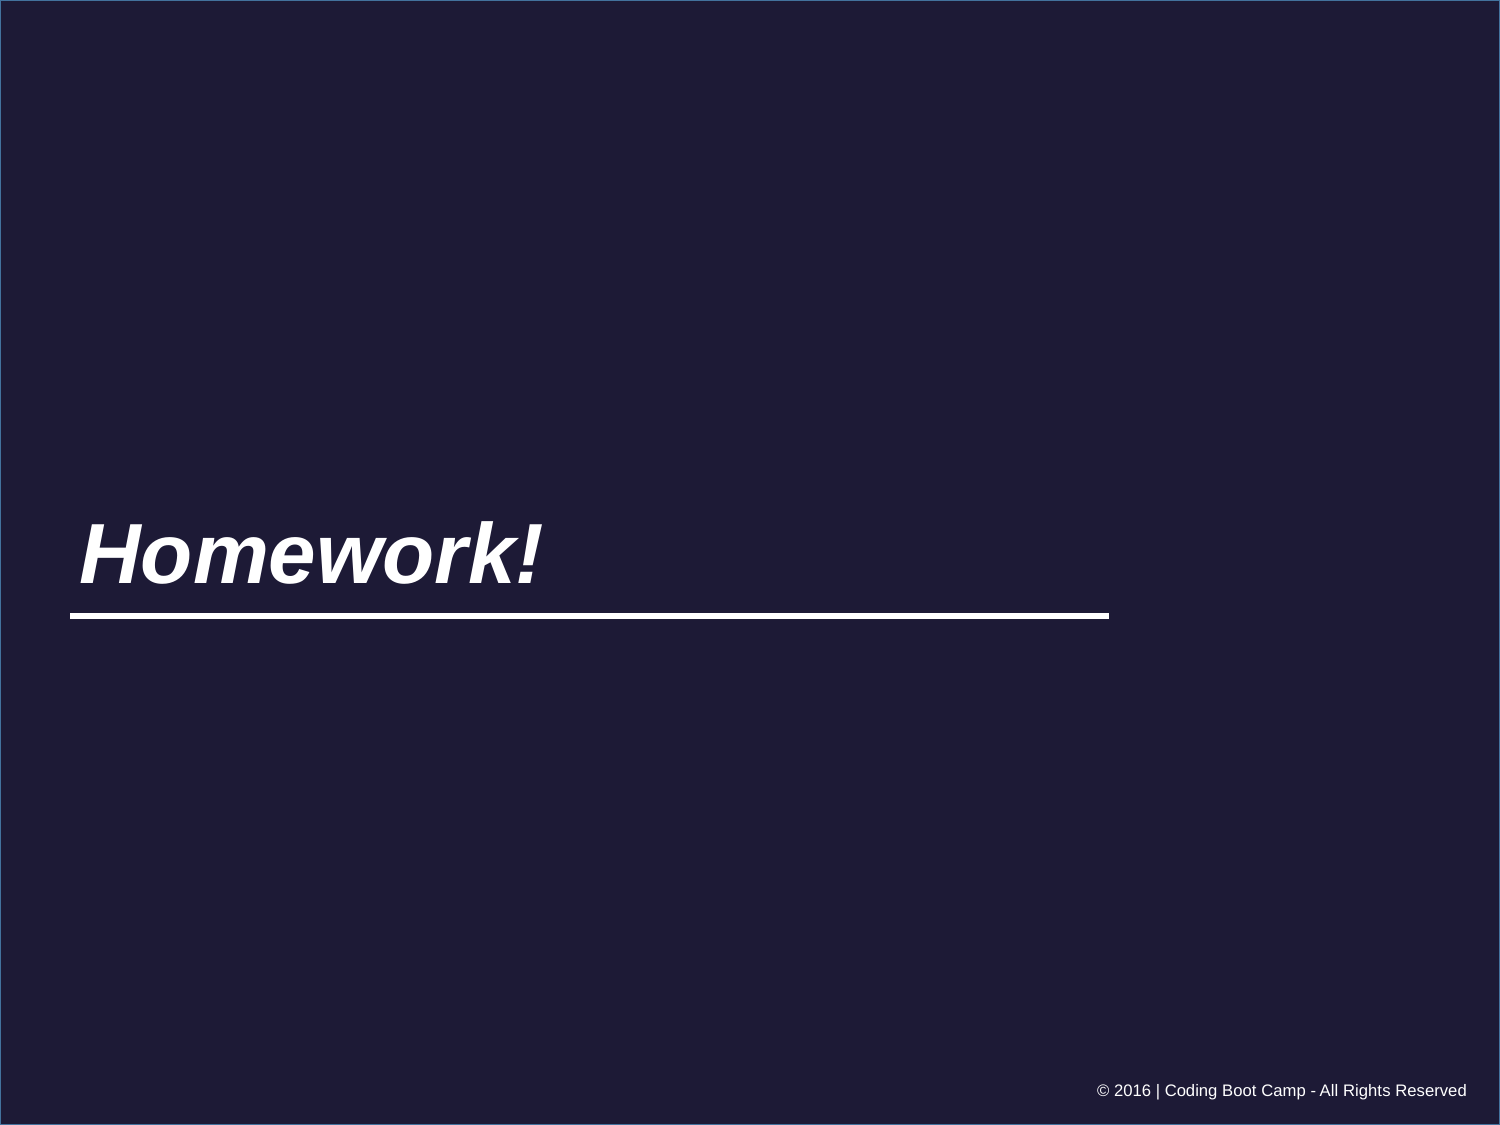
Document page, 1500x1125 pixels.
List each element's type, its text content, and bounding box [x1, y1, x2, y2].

title Homework! [64, 484, 1415, 628]
